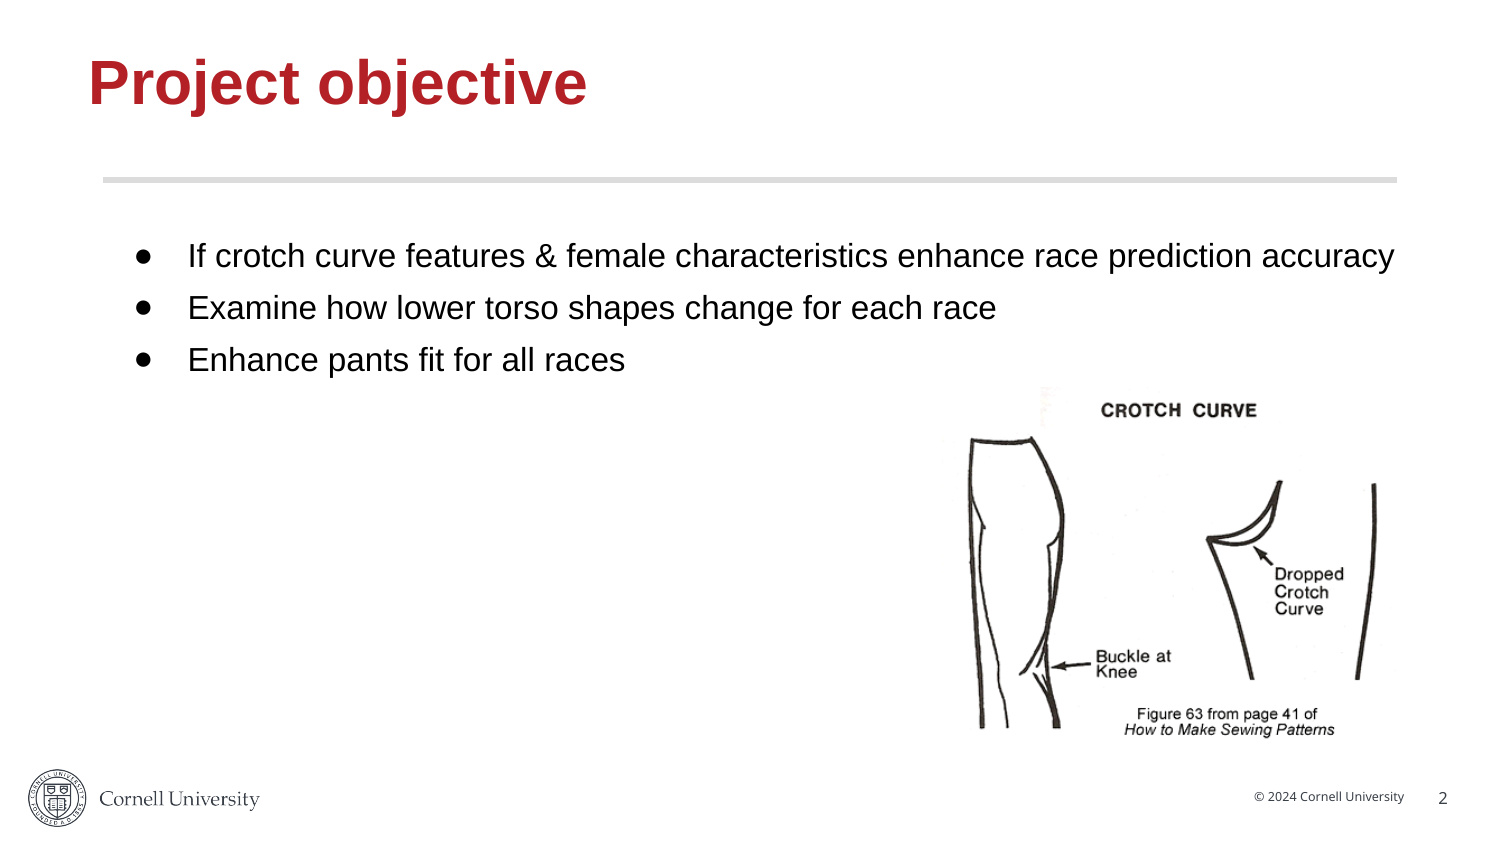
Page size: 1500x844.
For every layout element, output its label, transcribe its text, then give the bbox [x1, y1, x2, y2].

title Project objective [77, 33, 1048, 135]
picture [942, 387, 1398, 745]
picture [28, 769, 260, 827]
list If crotch curve features & female characteristics enhance race prediction accuracy Examine how lower torso shapes change for each race Enhance pants fit for all races [101, 221, 1470, 639]
